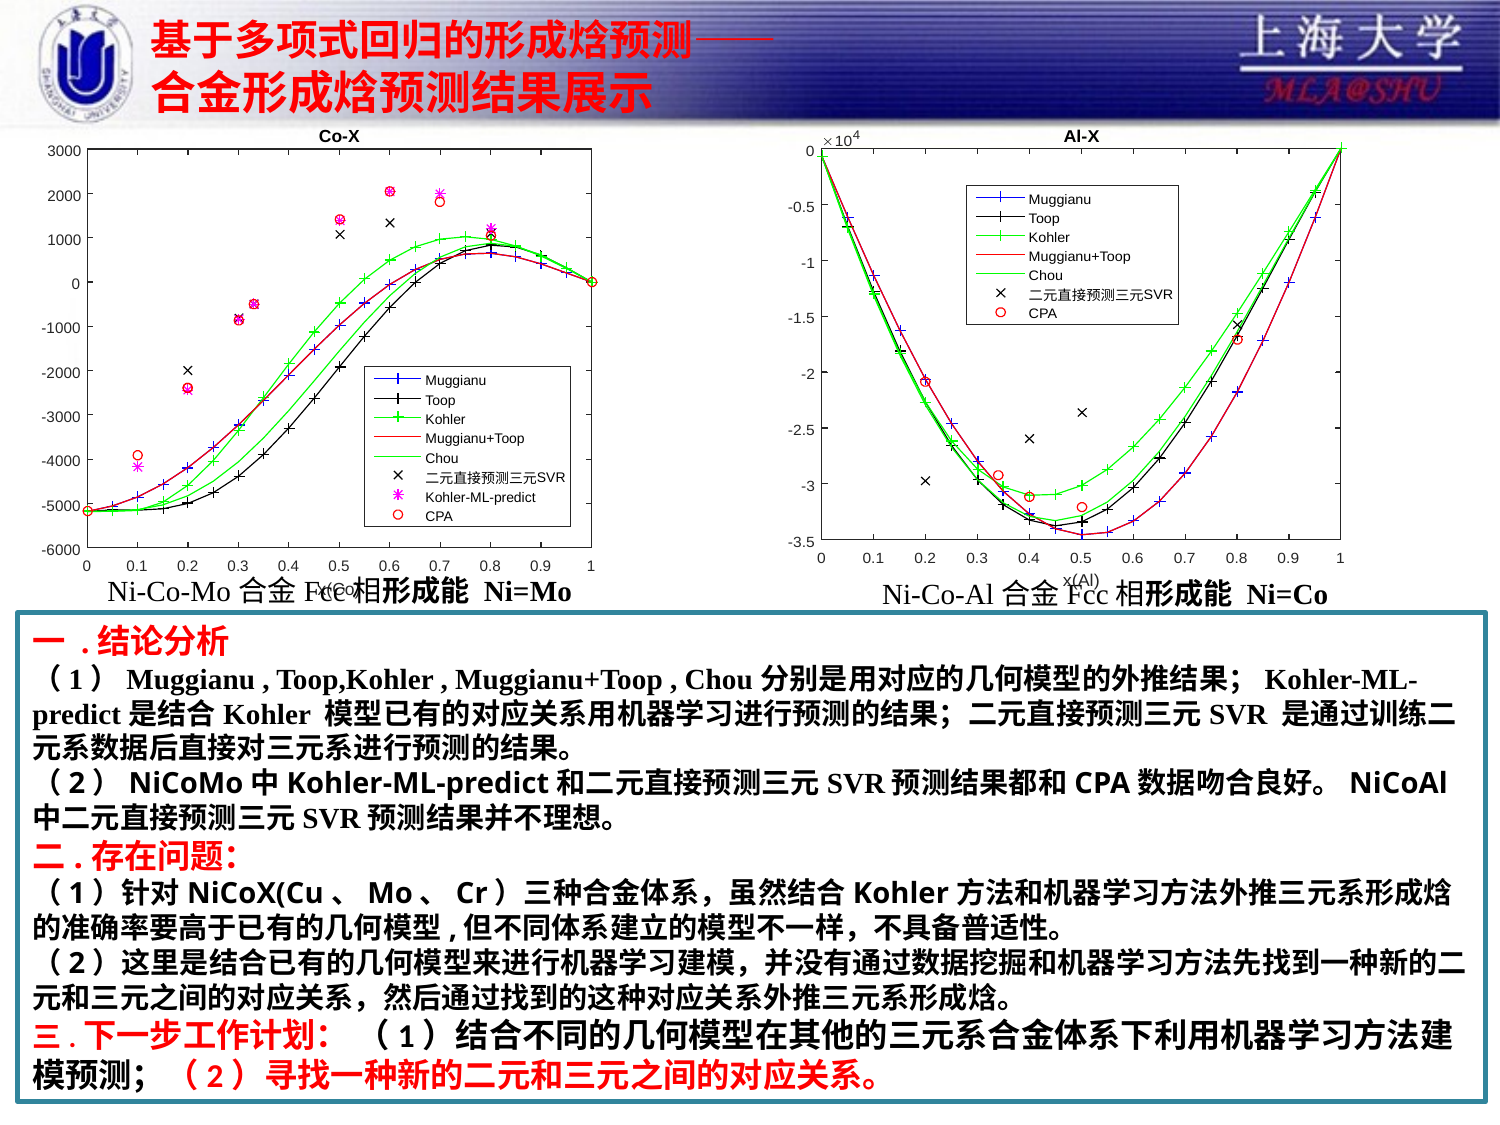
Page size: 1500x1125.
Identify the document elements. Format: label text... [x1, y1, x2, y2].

text_box Ni-Co-Mo合金Fcc相形成能 Ni=Mo [92, 608, 587, 612]
text_box Ni-Co-Al合金Fcc相形成能 Ni=Co [867, 599, 1344, 618]
picture [0, 0, 1500, 1125]
title 基于多项式回归的形成焓预测—— 合金形成焓预测结果展示 [135, 1, 1486, 132]
text_box 一 .结论分析 （1）Muggianu , Toop,Kohler , Muggianu+Toop , Chou分别是用对应的几何模型的外推结果；Kohler-ML-predict是结合Kohler 模型已有的对应关系用机器学习进行预测的结果；二元直接预测三元SVR 是通过训练二元系数据后直接对三元系进行预测的结果。 （2）NiCoMo中Kohler-ML-predict和二元直接预测三元SVR预测结果都和CPA数据吻合良好。NiCoAl中二元直接预测三元SVR预测结果并不理想。 二.存在问题： （1）针对NiCoX(Cu、Mo、Cr）三种合金体系，虽然结合Kohler方法和机器学习方法外推三元系形成焓的准确率要高于已有的几何模型,但不同体系建立的模型不一样，不具备普适性。 （2）这里是结合已有的几何模型来进行机器学习建模，并没有通过数据挖掘和机器学习方法先找到一种新的二元和三元之间的对应关系，然后通过找到的这种对应关系外推三元系形成焓。 三.下一步工作计划： （1）结合不同的几何模型在其他的三元系合金体系下利用机器学习方法建模预测；（2）寻找一种新的二元和三元之间的对应关系。 [17, 612, 1486, 1102]
